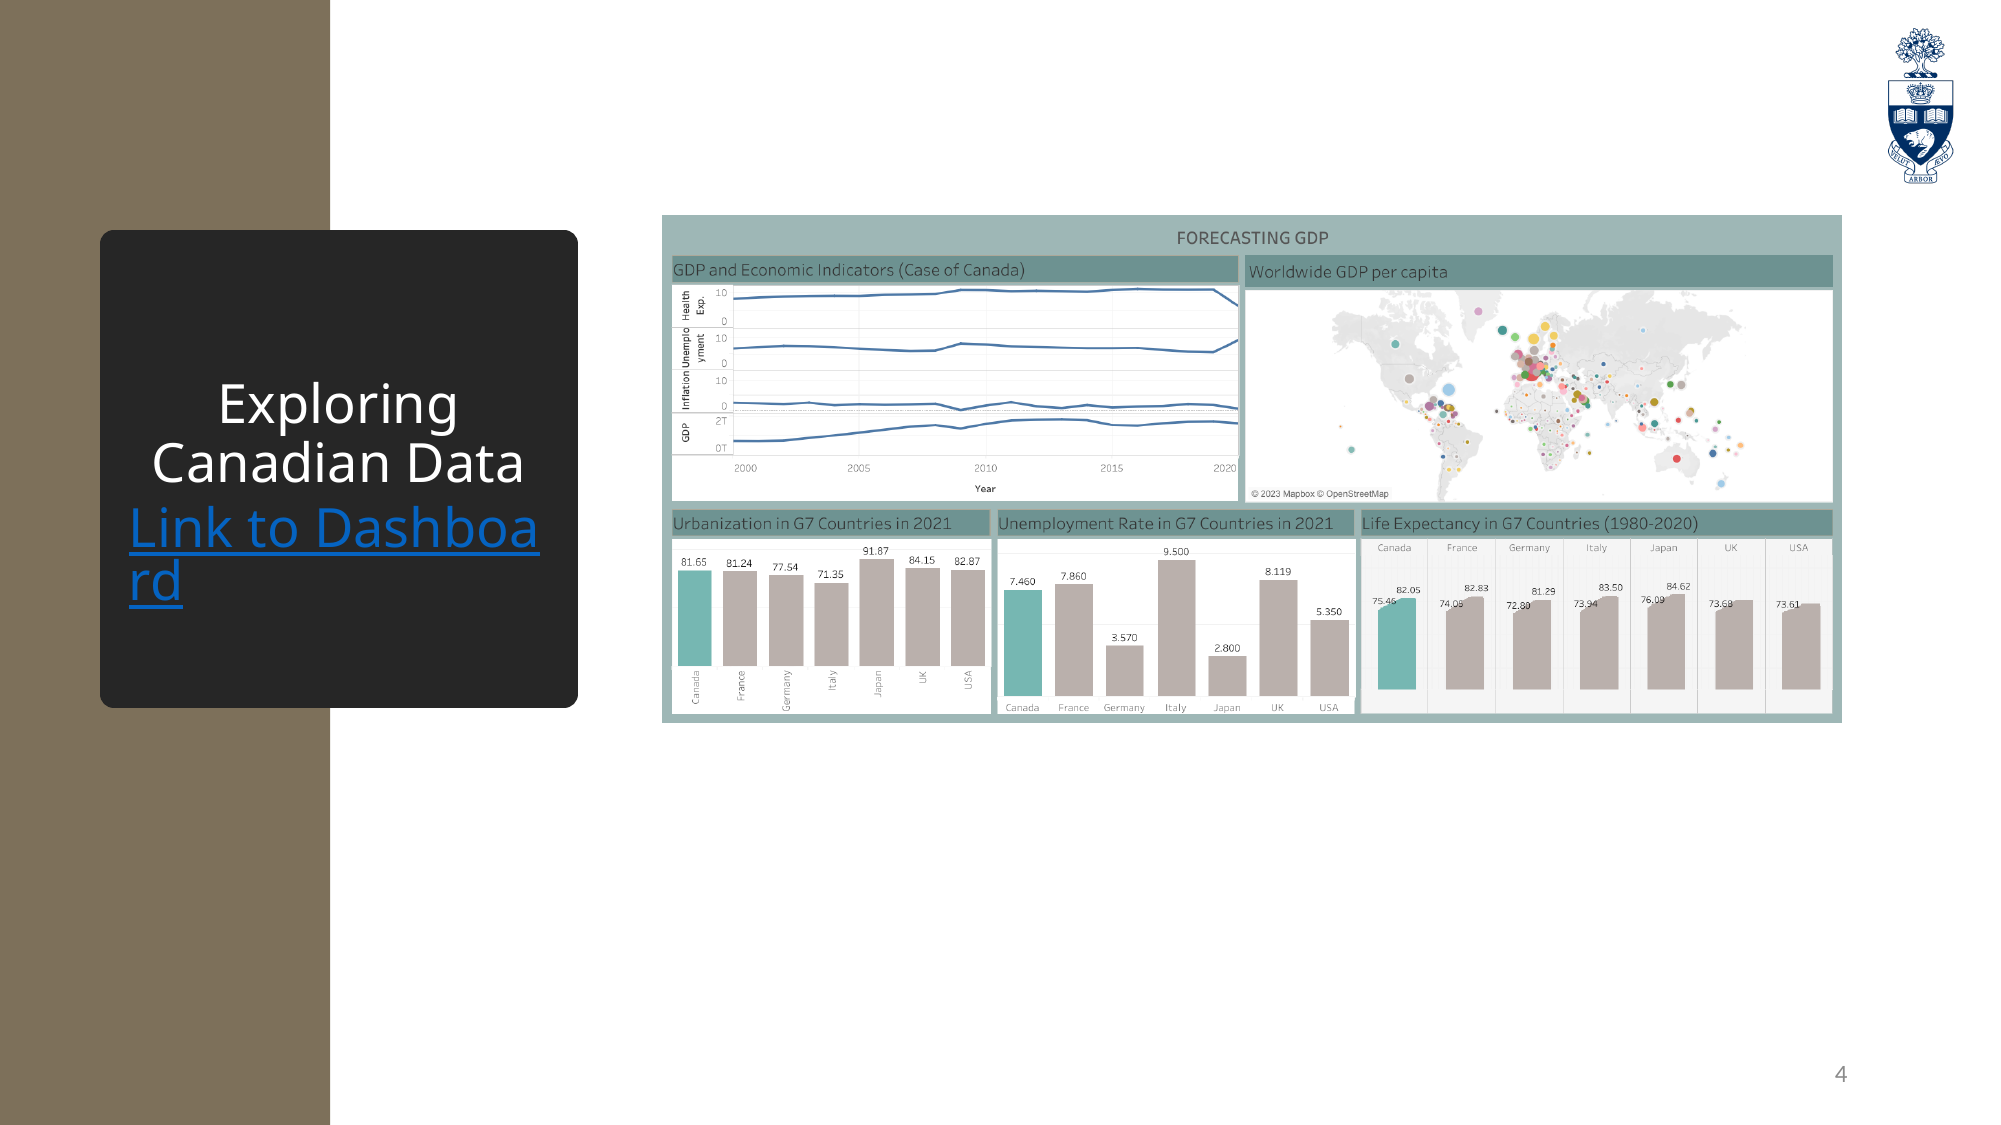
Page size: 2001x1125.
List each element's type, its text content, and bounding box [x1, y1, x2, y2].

title Exploring Canadian Data Link to Dashboard [113, 243, 564, 694]
slide_number 4 [1412, 1042, 1863, 1103]
picture [662, 215, 1842, 723]
text_box [0, 0, 331, 1125]
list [1841, 26, 2000, 185]
